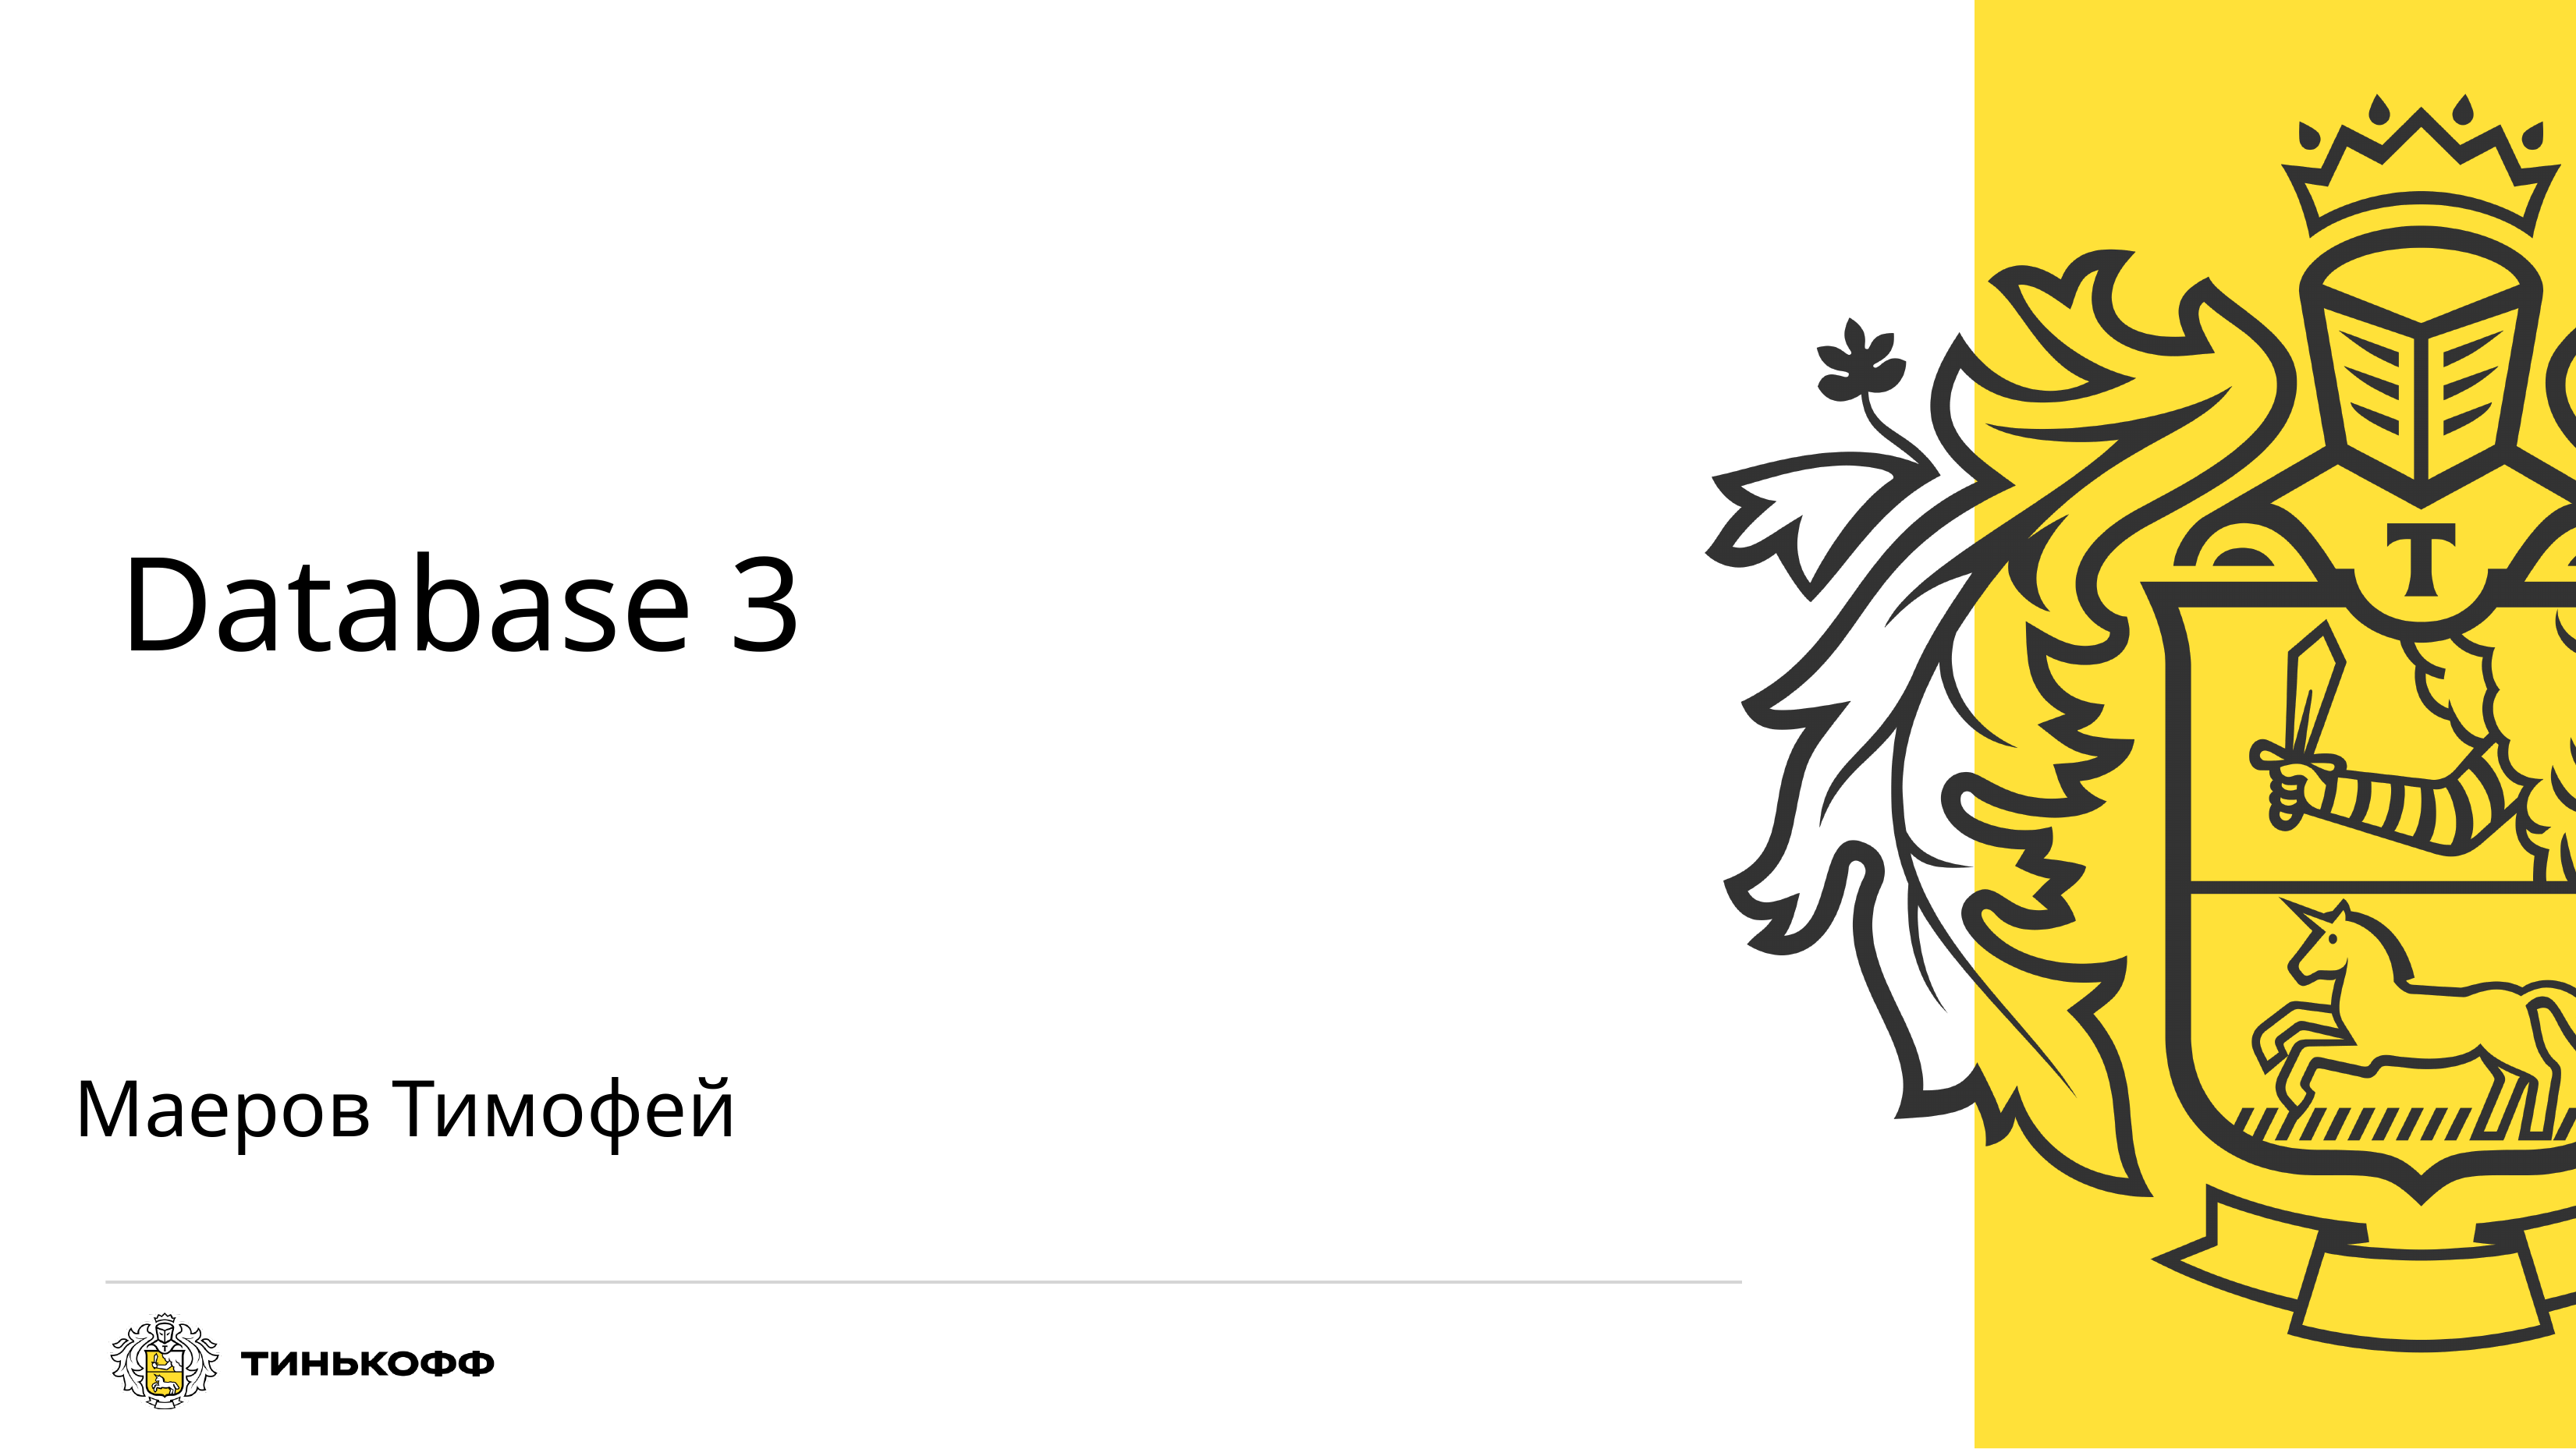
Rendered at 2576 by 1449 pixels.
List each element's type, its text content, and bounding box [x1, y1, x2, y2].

picture [1705, 91, 2576, 1353]
picture [105, 1312, 496, 1409]
text_box Маеров Тимофей [62, 1053, 750, 1158]
list Database 3 [105, 545, 1305, 652]
